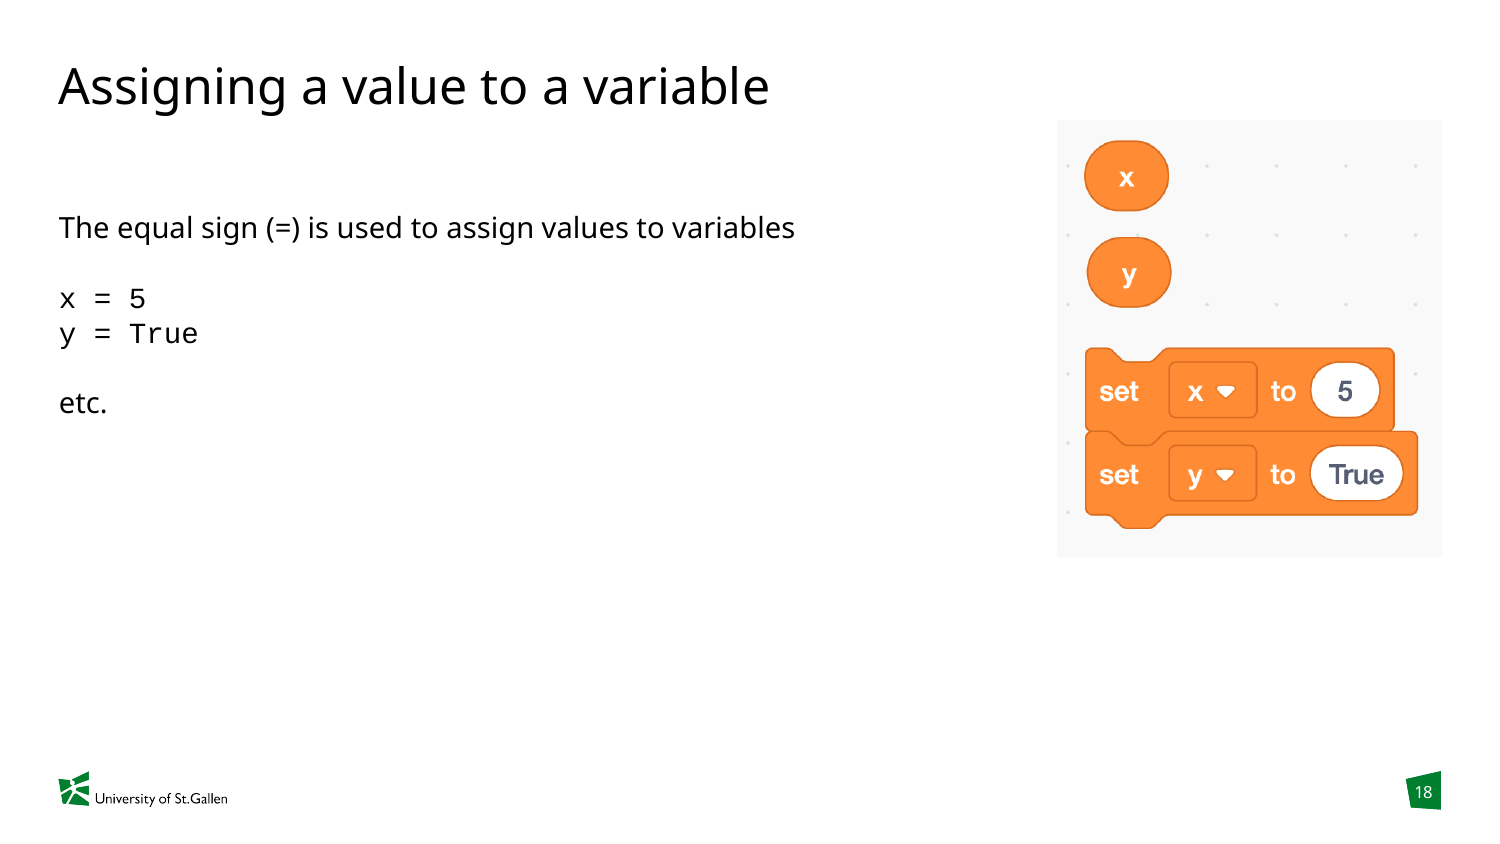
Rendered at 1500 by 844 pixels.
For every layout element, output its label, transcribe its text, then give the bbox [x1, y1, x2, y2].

picture [58, 771, 227, 807]
title Assigning a value to a variable [58, 61, 1442, 162]
slide_number 18 [1405, 782, 1442, 827]
list The equal sign (=) is used to assign values to variables x = 5 y = True etc. [58, 209, 1442, 735]
picture [1057, 120, 1442, 557]
